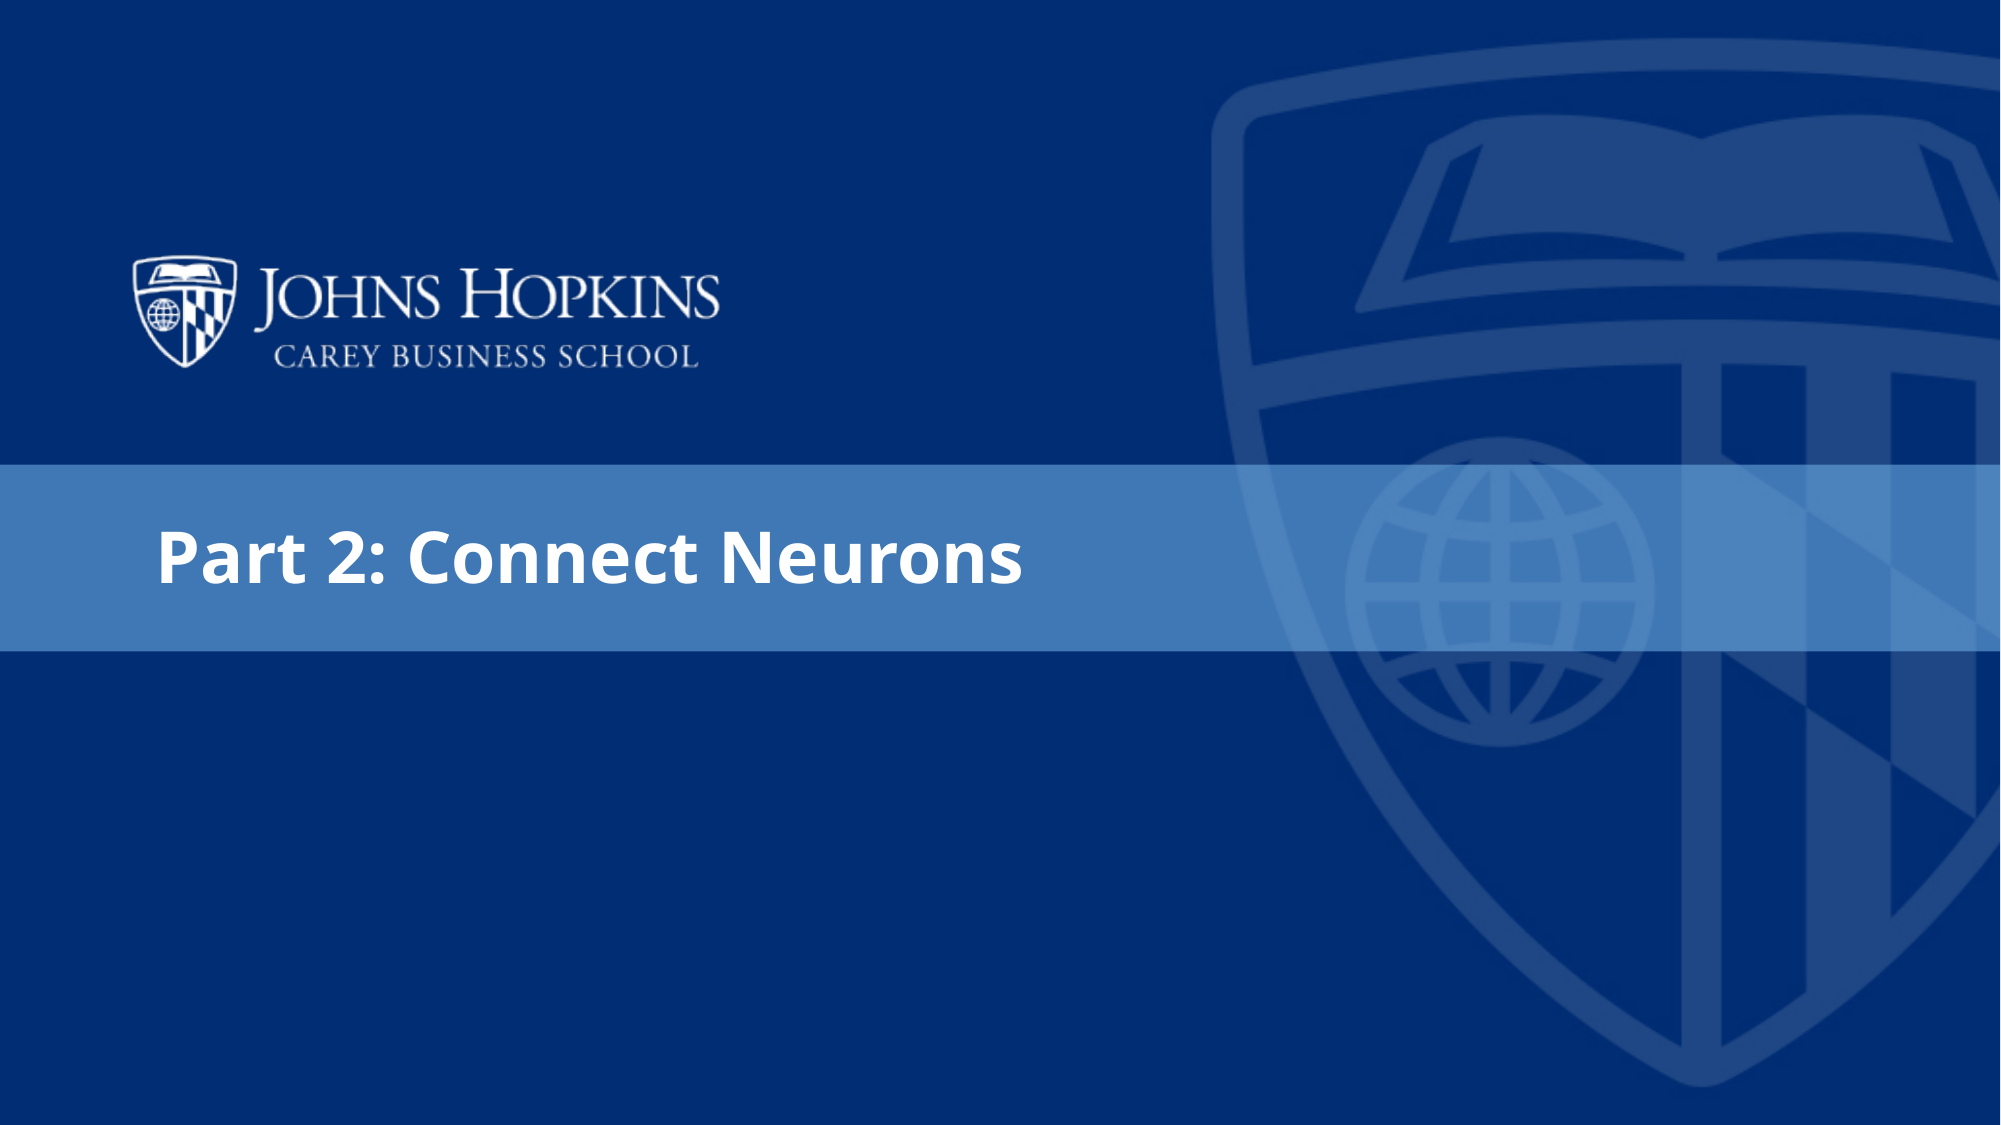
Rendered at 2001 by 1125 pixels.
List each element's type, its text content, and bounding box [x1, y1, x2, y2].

picture [0, 0, 2001, 1125]
title Part 2: Connect Neurons [140, 514, 1491, 607]
